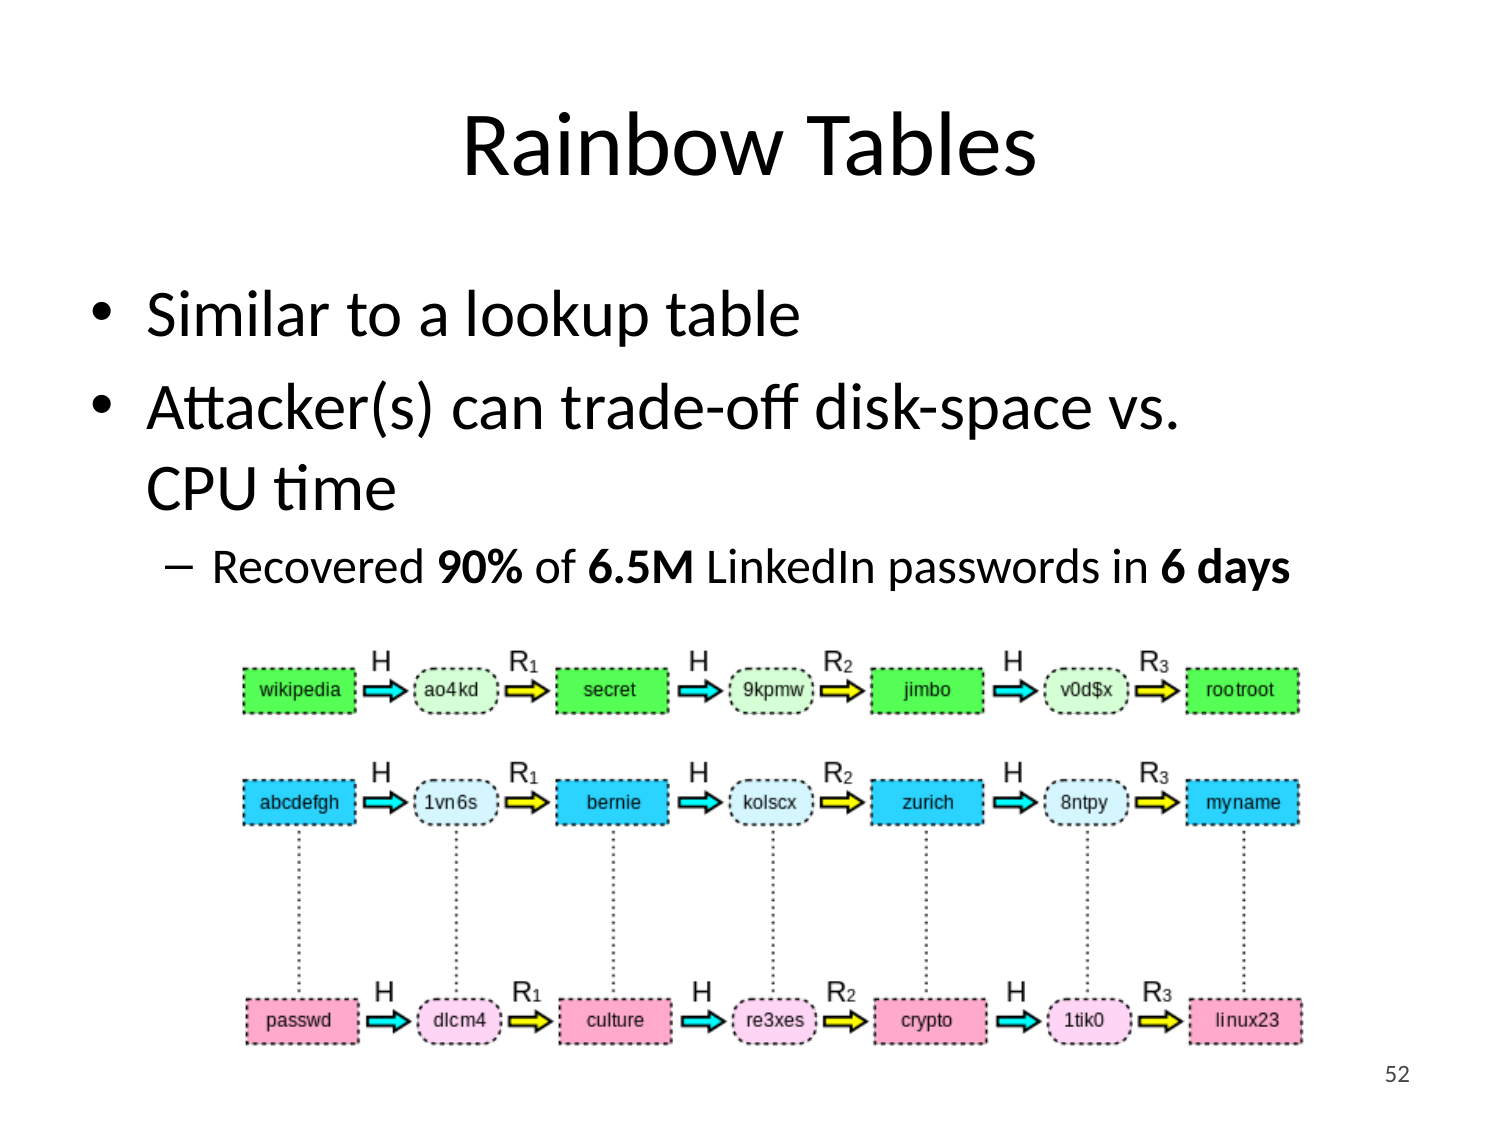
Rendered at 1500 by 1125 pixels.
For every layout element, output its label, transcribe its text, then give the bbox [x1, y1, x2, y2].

slide_number 52 [1074, 1042, 1425, 1103]
picture [221, 640, 1316, 1063]
title Rainbow Tables [75, 45, 1425, 233]
list Similar to a lookup table Attacker(s) can trade-off disk-space vs. CPU time Recovered 90% of 6.5M LinkedIn passwords in 6 days [75, 262, 1425, 1005]
